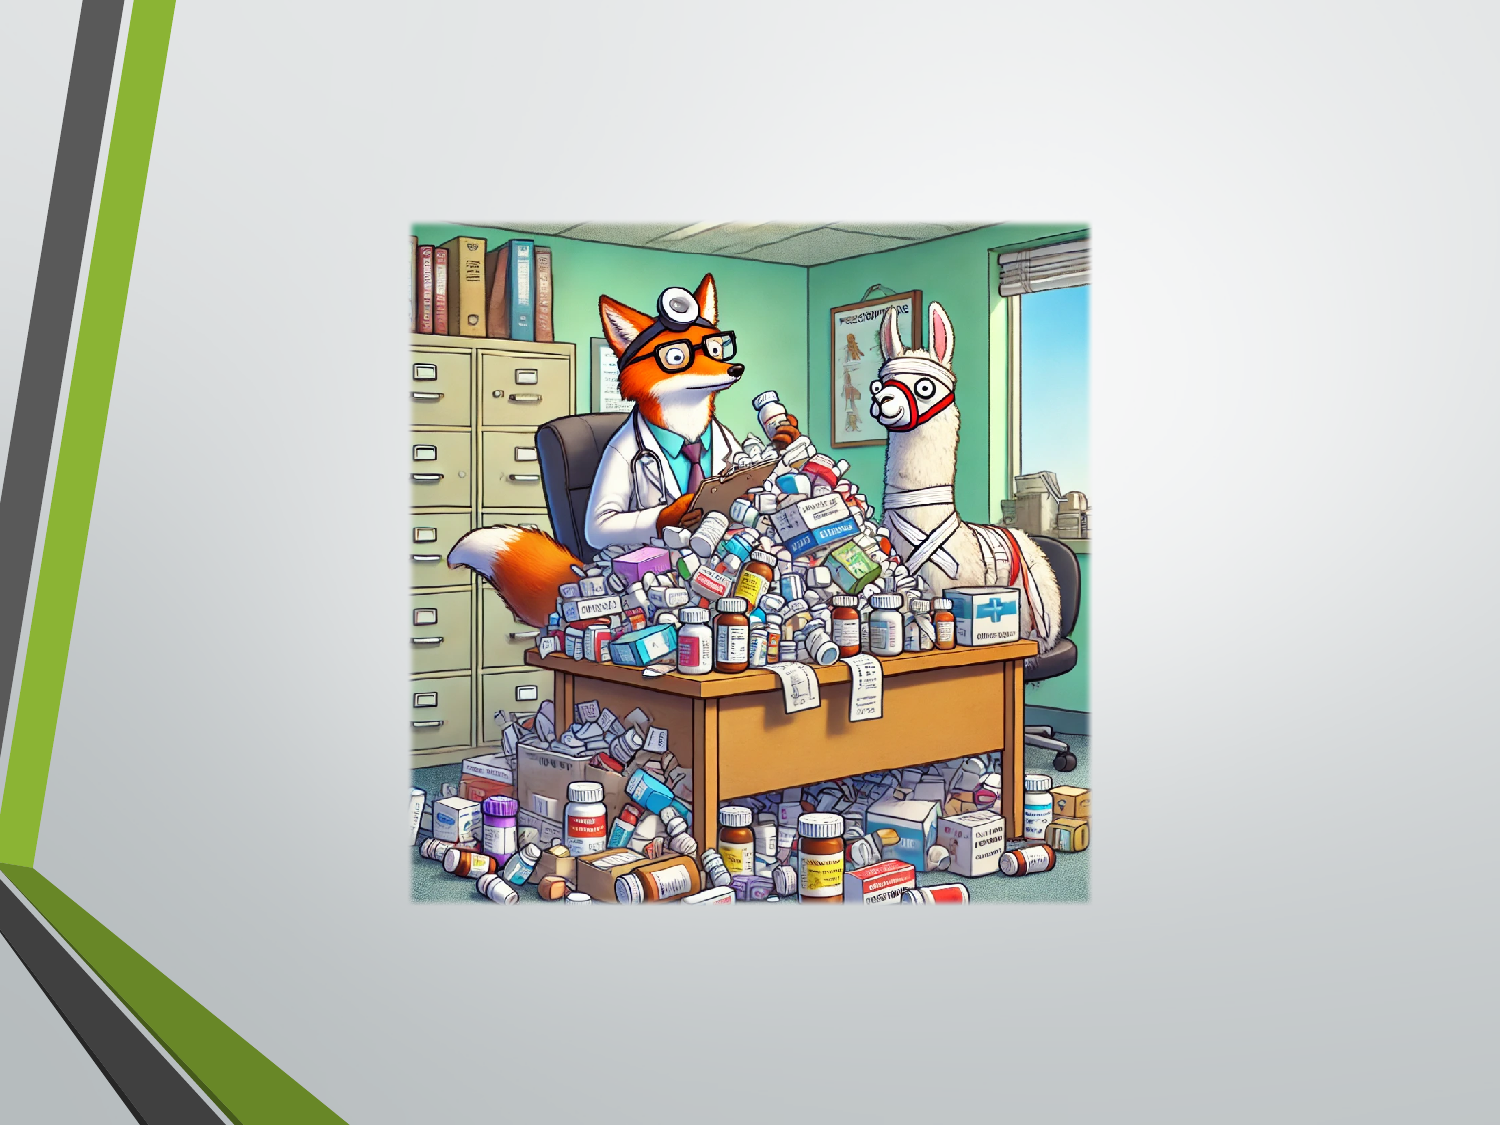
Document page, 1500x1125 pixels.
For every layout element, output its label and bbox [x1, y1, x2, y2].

list [406, 219, 1093, 906]
